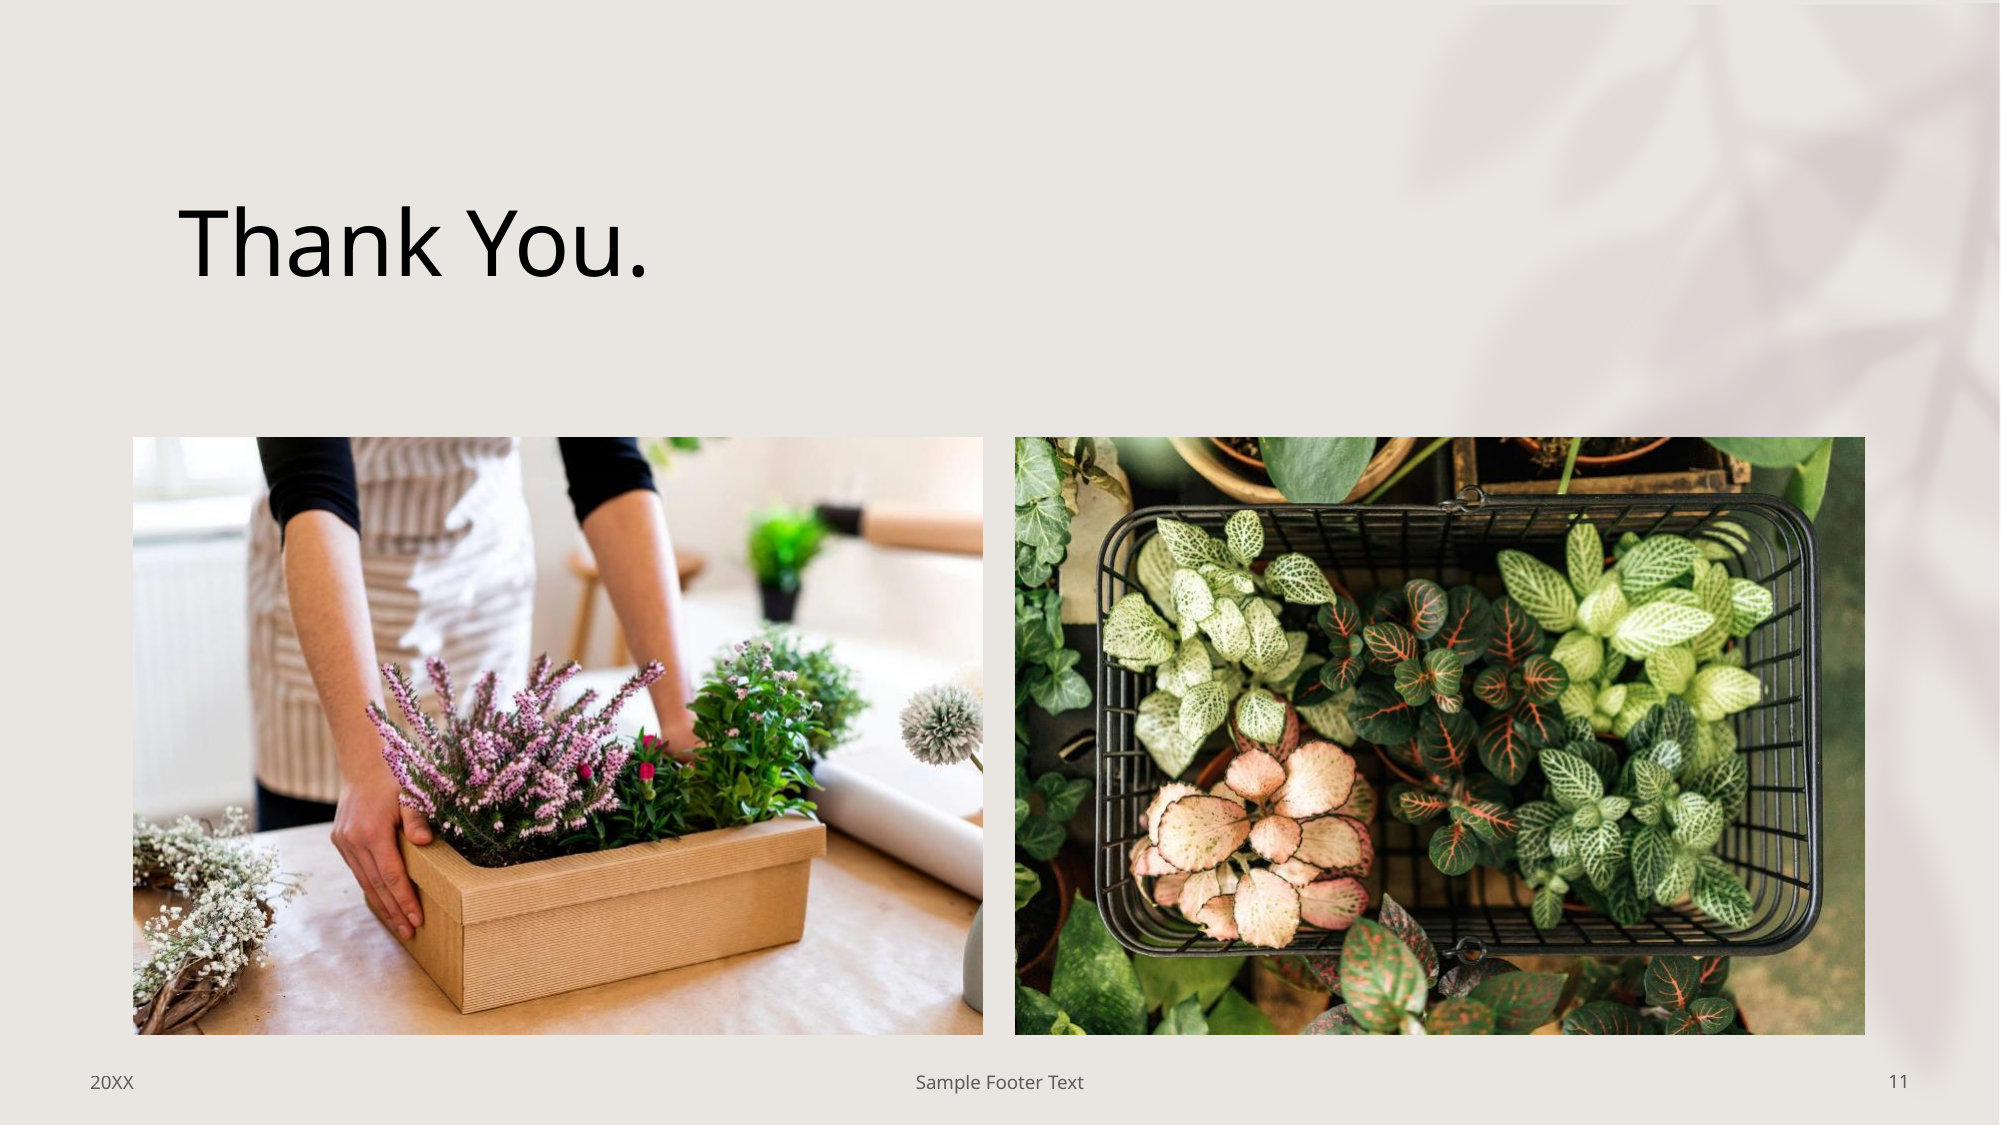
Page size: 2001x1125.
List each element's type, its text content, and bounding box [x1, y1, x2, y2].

picture [133, 437, 983, 1035]
title Thank You. [163, 64, 1148, 415]
slide_number 11 [1474, 1052, 1925, 1113]
footer Sample Footer Text [662, 1052, 1338, 1113]
slide_number 20XX [75, 1052, 526, 1113]
picture [1015, 437, 1865, 1035]
